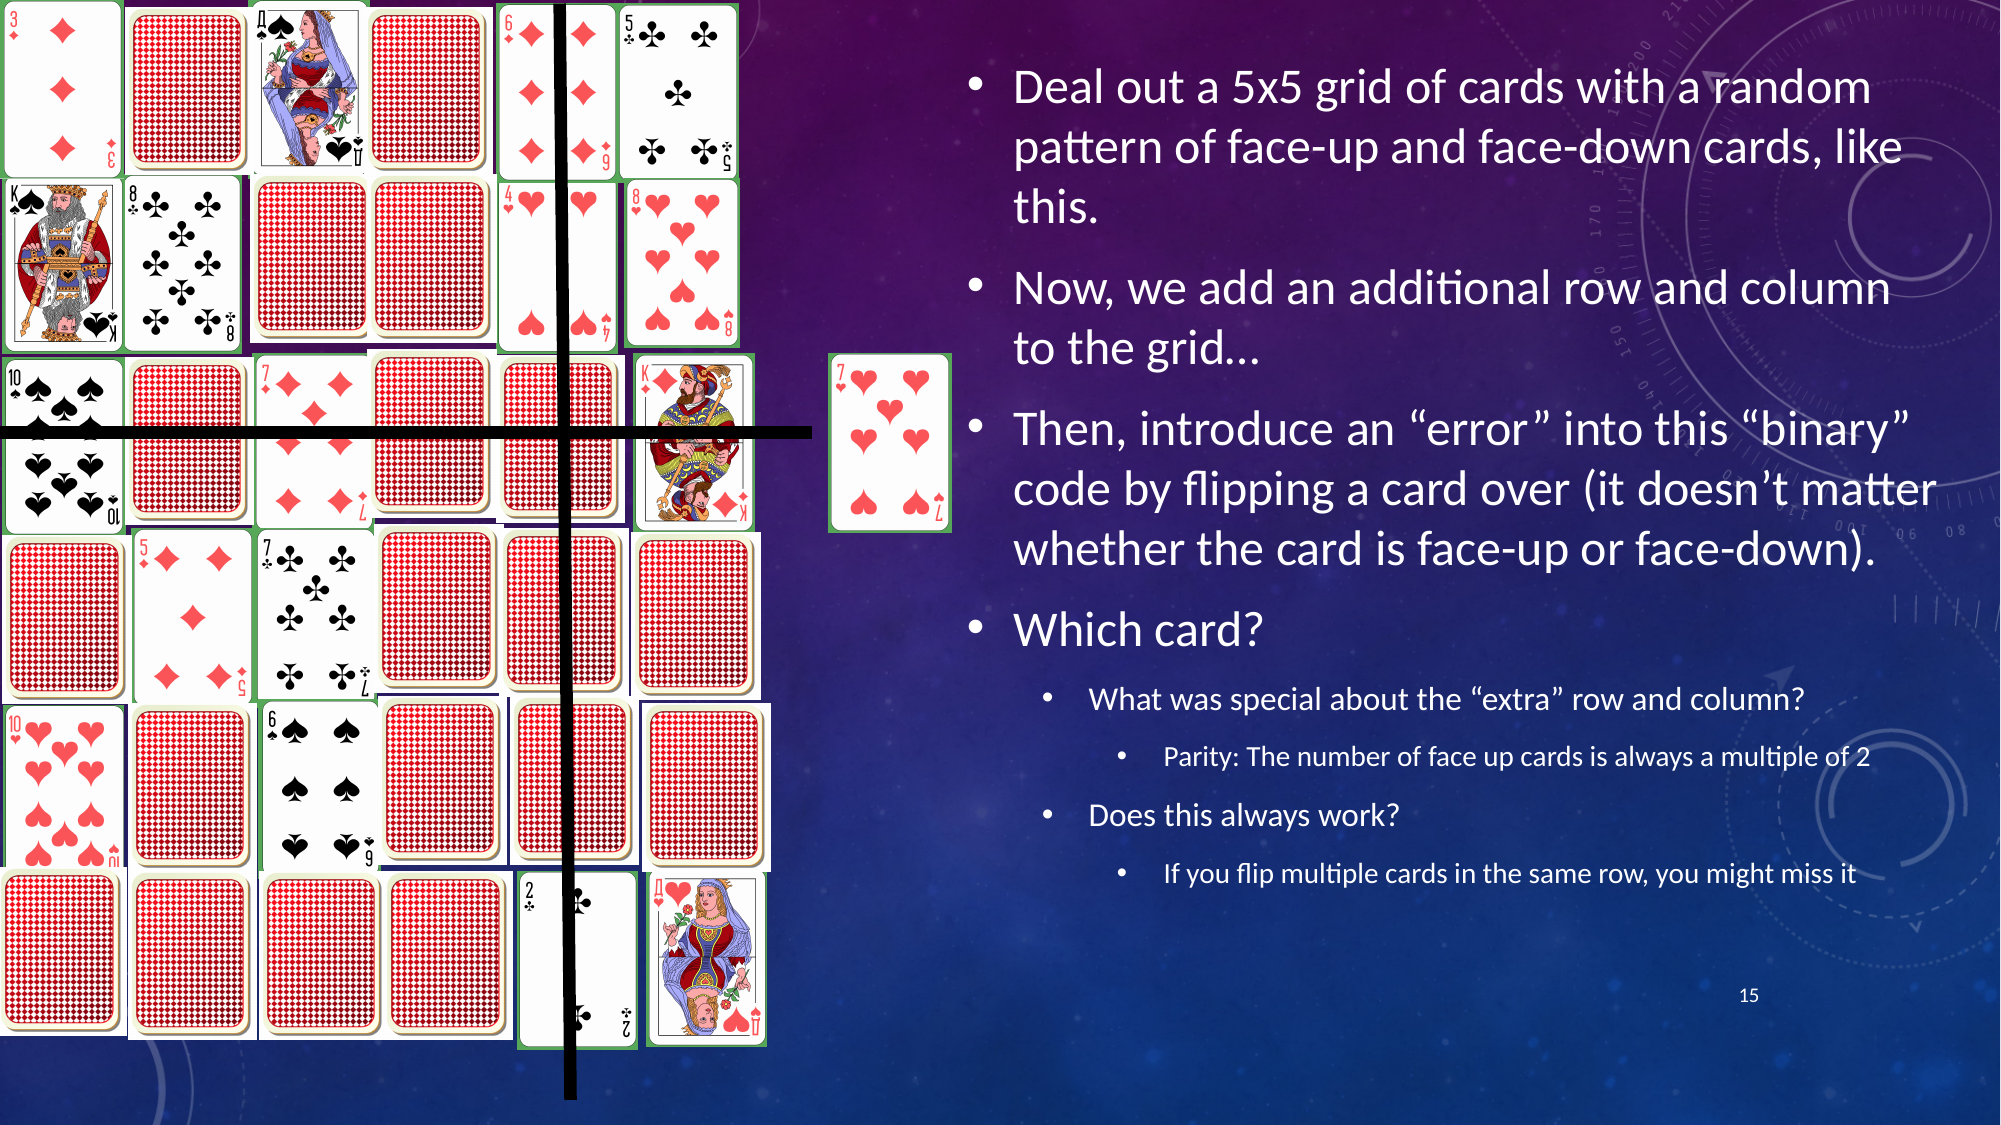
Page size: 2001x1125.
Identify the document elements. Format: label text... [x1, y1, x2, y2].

picture [0, 0, 2001, 1125]
list Deal out a 5x5 grid of cards with a random pattern of face-up and face-down cards, like this. Now, we add an additional row and column to the grid… Then, introduce an “error” into this “binary” code by flipping a card over (it doesn’t matter whether the card is face-up or face-down). Which card? What was special about the “extra” row and column? Parity: The number of face up cards is always a multiple of 2 Does this always work? If you flip multiple cards in the same row, you might miss it [951, 10, 1958, 933]
slide_number 15 [1684, 963, 1775, 1025]
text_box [559, 440, 571, 1101]
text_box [559, 3, 571, 431]
